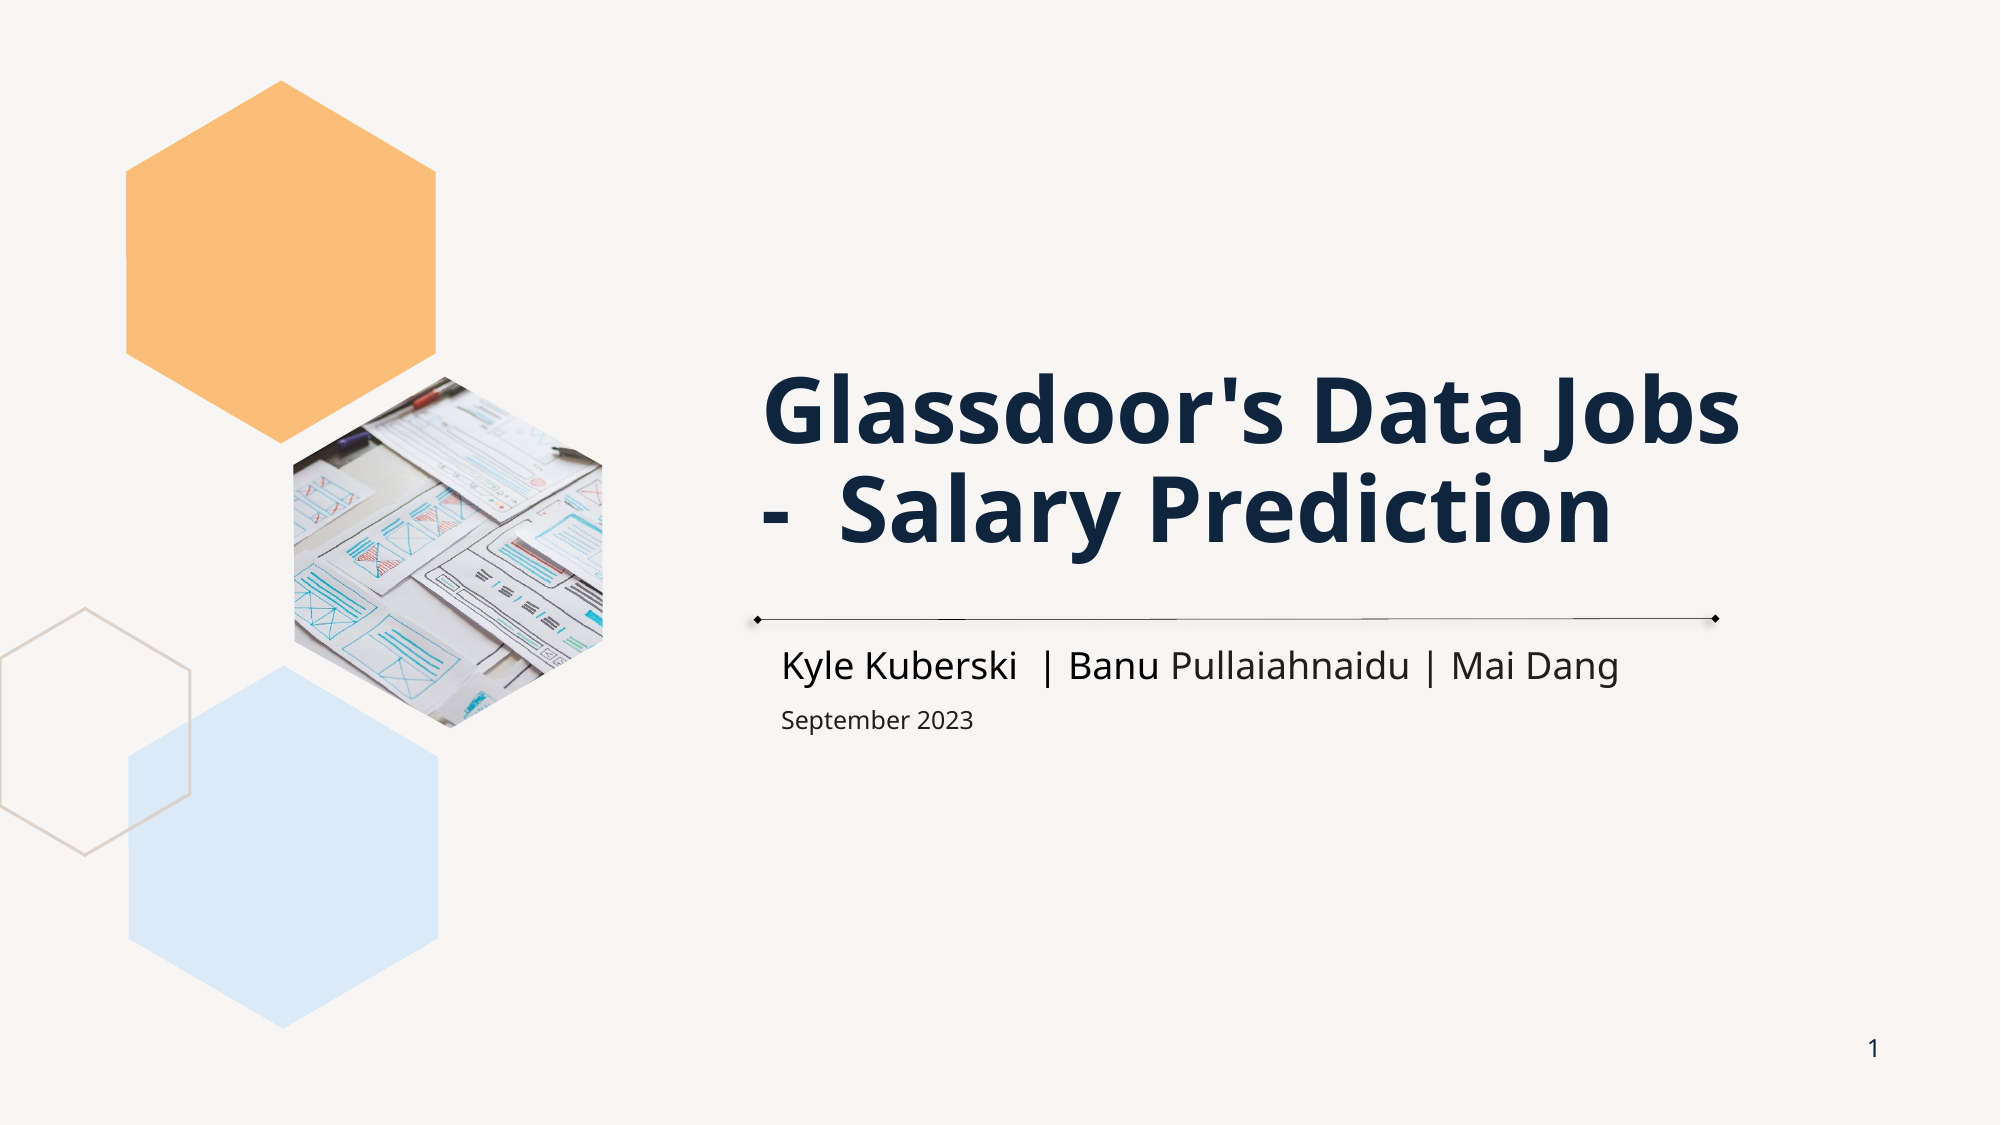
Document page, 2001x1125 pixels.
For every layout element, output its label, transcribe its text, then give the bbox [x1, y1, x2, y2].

picture [293, 376, 603, 729]
slide_number 1 [1836, 1020, 1912, 1080]
title Glassdoor's Data Jobs - Salary Prediction [746, 282, 1811, 571]
text_box Kyle Kuberski | Banu Pullaiahnaidu | Mai Dang September 2023 [765, 639, 1776, 758]
